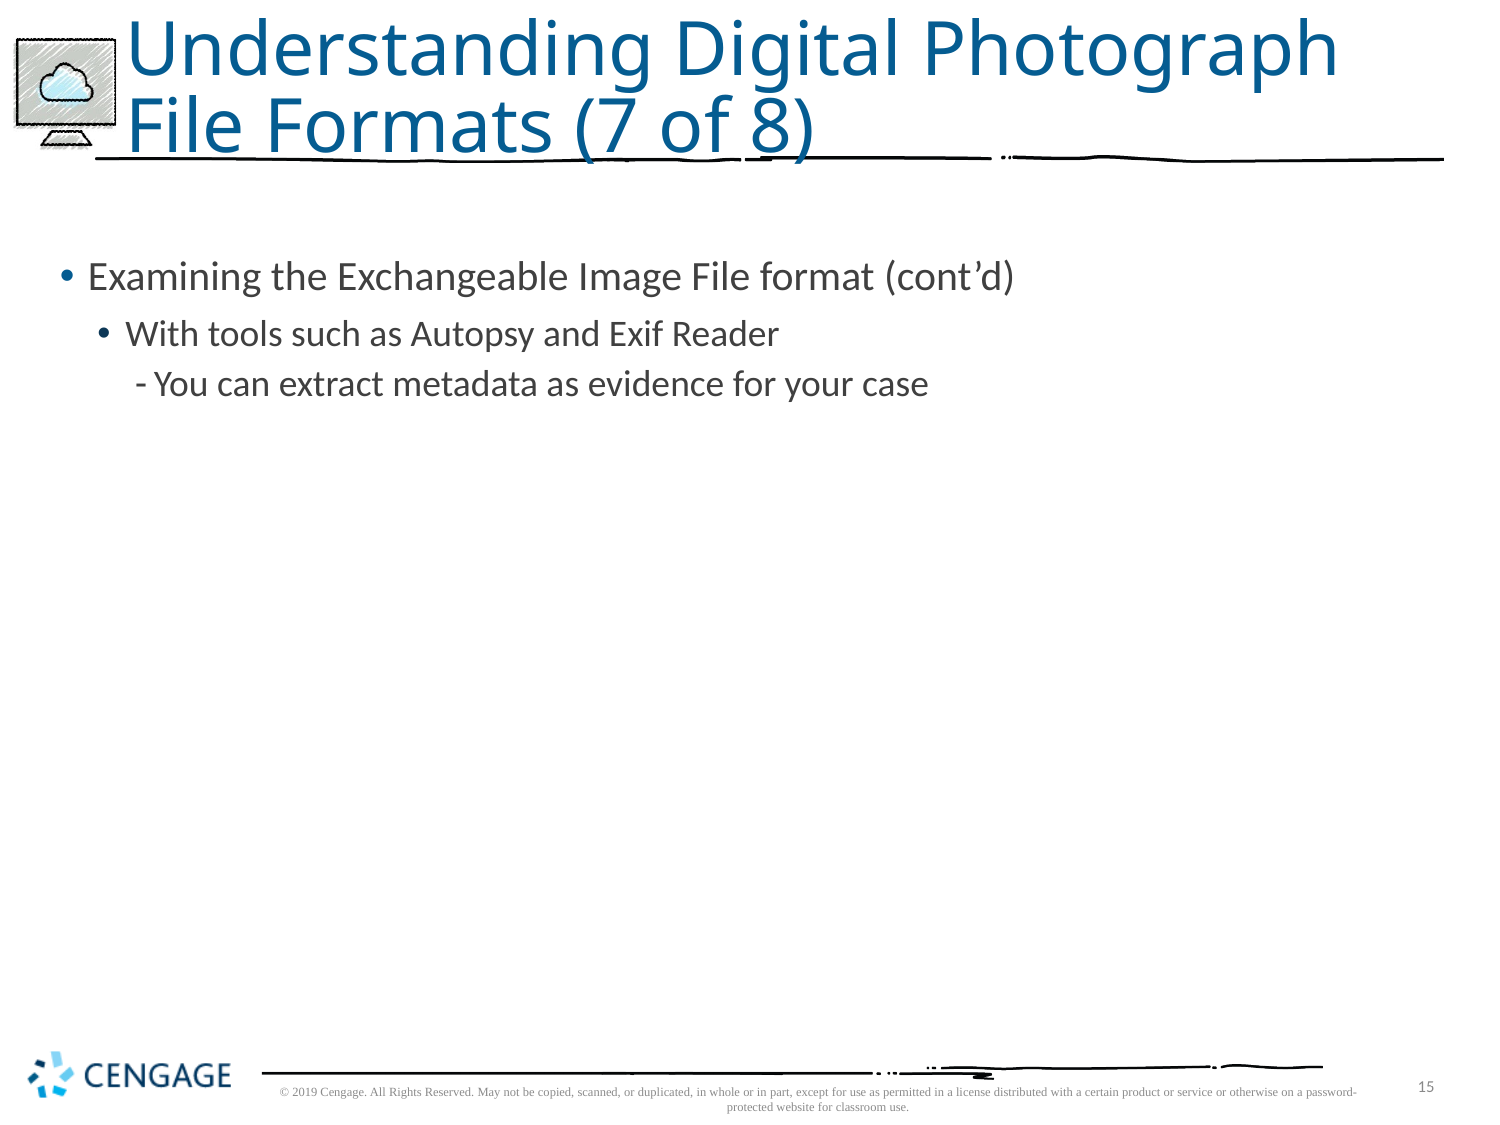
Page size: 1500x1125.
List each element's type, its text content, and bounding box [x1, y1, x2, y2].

picture [7, 1037, 244, 1111]
picture [12, 36, 117, 151]
slide_number 15 [1412, 1037, 1500, 1100]
title Understanding Digital Photograph File Formats (7 of 8) [125, 13, 1442, 169]
footer © 2019 Cengage. All Rights Reserved. May not be copied, scanned, or duplicated, in whole or in part, except for use as permitted in a license distributed with a certain product or service or otherwise on a password-protected website for classroom use. [261, 1079, 1375, 1120]
picture [95, 155, 125, 163]
picture [261, 1064, 1323, 1079]
list Examining the Exchangeable Image File format (cont’d) With tools such as Autopsy and Exif Reader You can extract metadata as evidence for your case [59, 252, 1441, 465]
